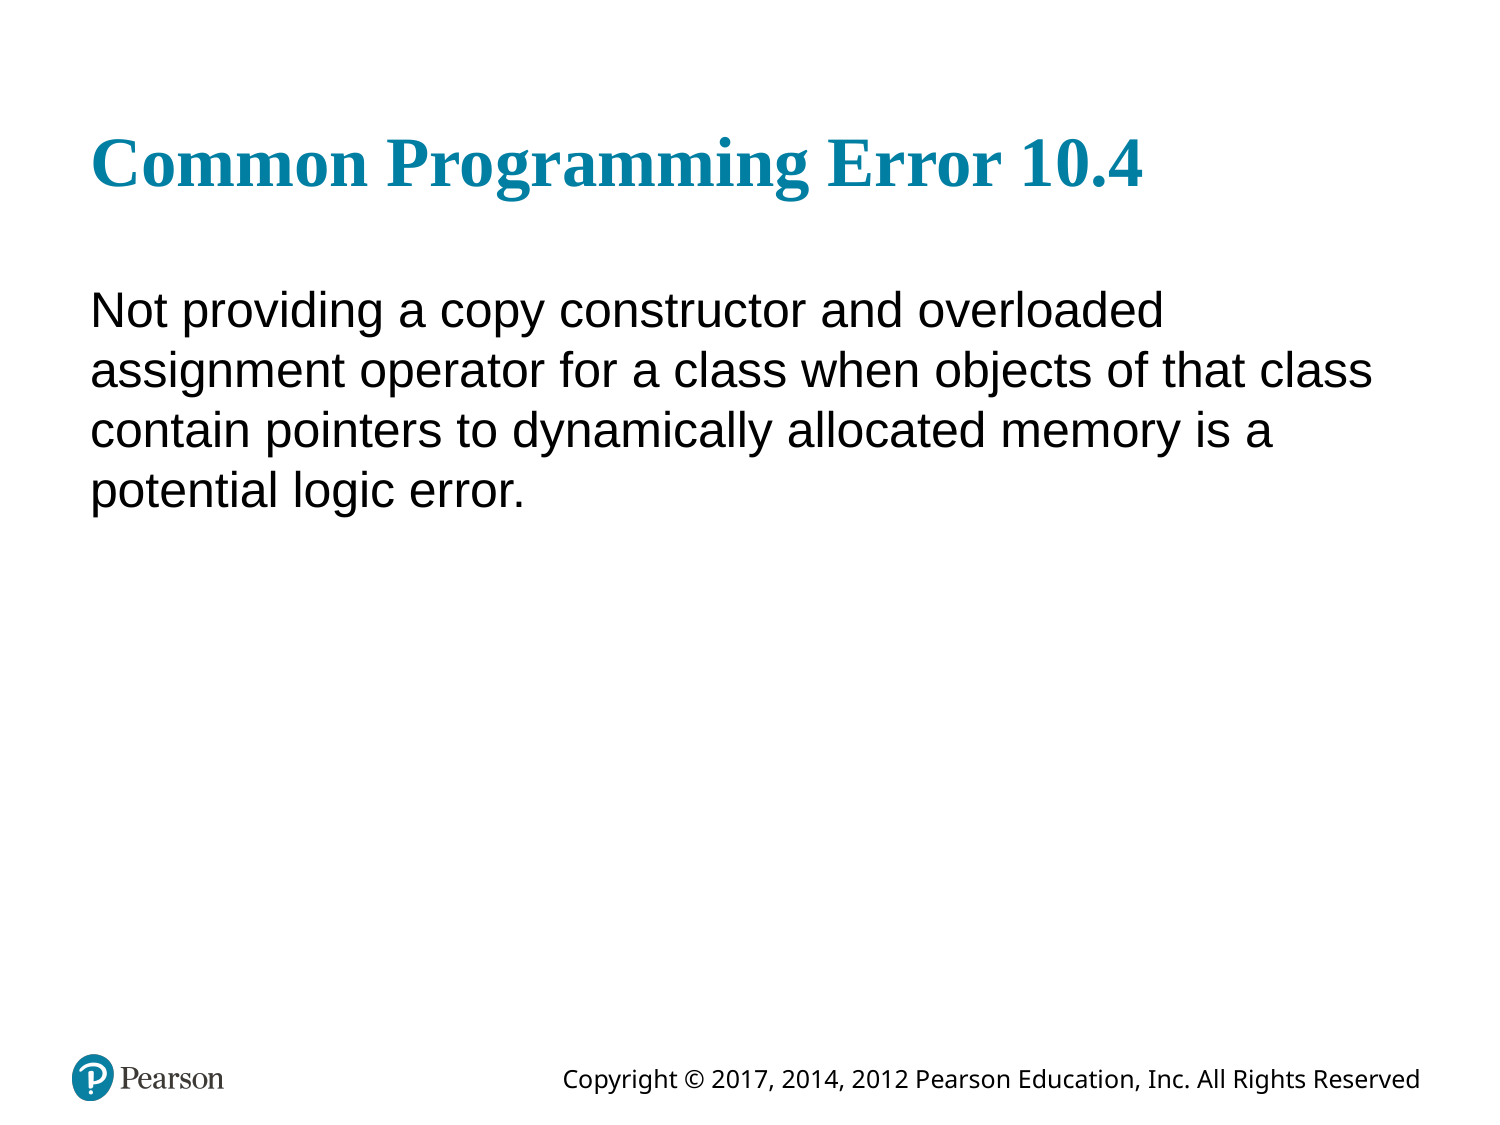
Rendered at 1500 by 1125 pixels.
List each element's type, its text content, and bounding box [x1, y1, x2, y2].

list Not providing a copy constructor and overloaded assignment operator for a class when objects of that class contain pointers to dynamically allocated memory is a potential logic error. [75, 262, 1425, 1005]
picture [72, 1054, 88, 1070]
picture [98, 1054, 224, 1101]
title Common Programming Error 10.4 [75, 0, 1425, 216]
picture [72, 1087, 83, 1101]
picture [80, 1063, 106, 1088]
